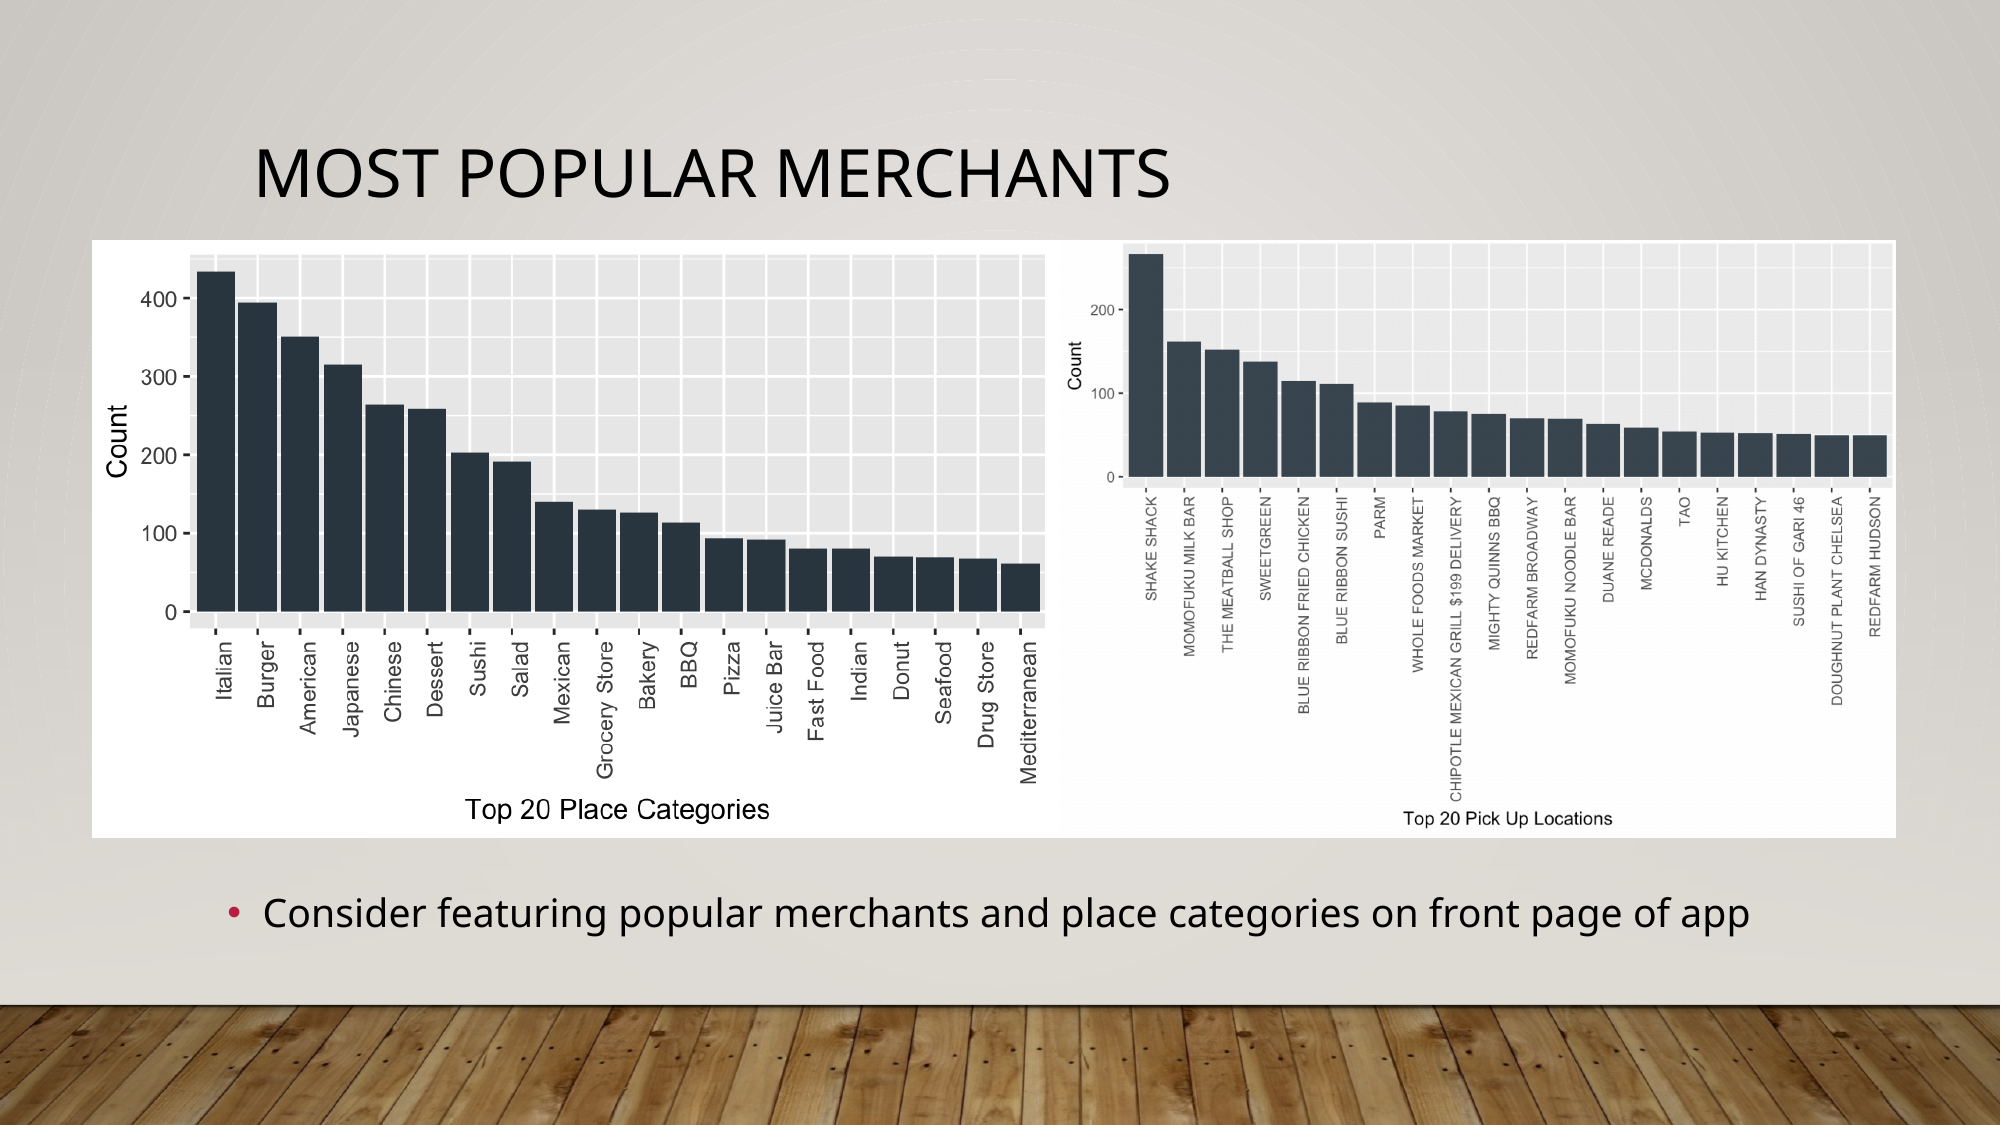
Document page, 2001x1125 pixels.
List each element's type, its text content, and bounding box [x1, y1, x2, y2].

title Most popular Merchants [238, 131, 1814, 240]
text_box Consider featuring popular merchants and place categories on front page of app [212, 871, 1788, 947]
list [1058, 240, 1896, 838]
picture [92, 240, 1058, 838]
picture [0, 1005, 2000, 1125]
